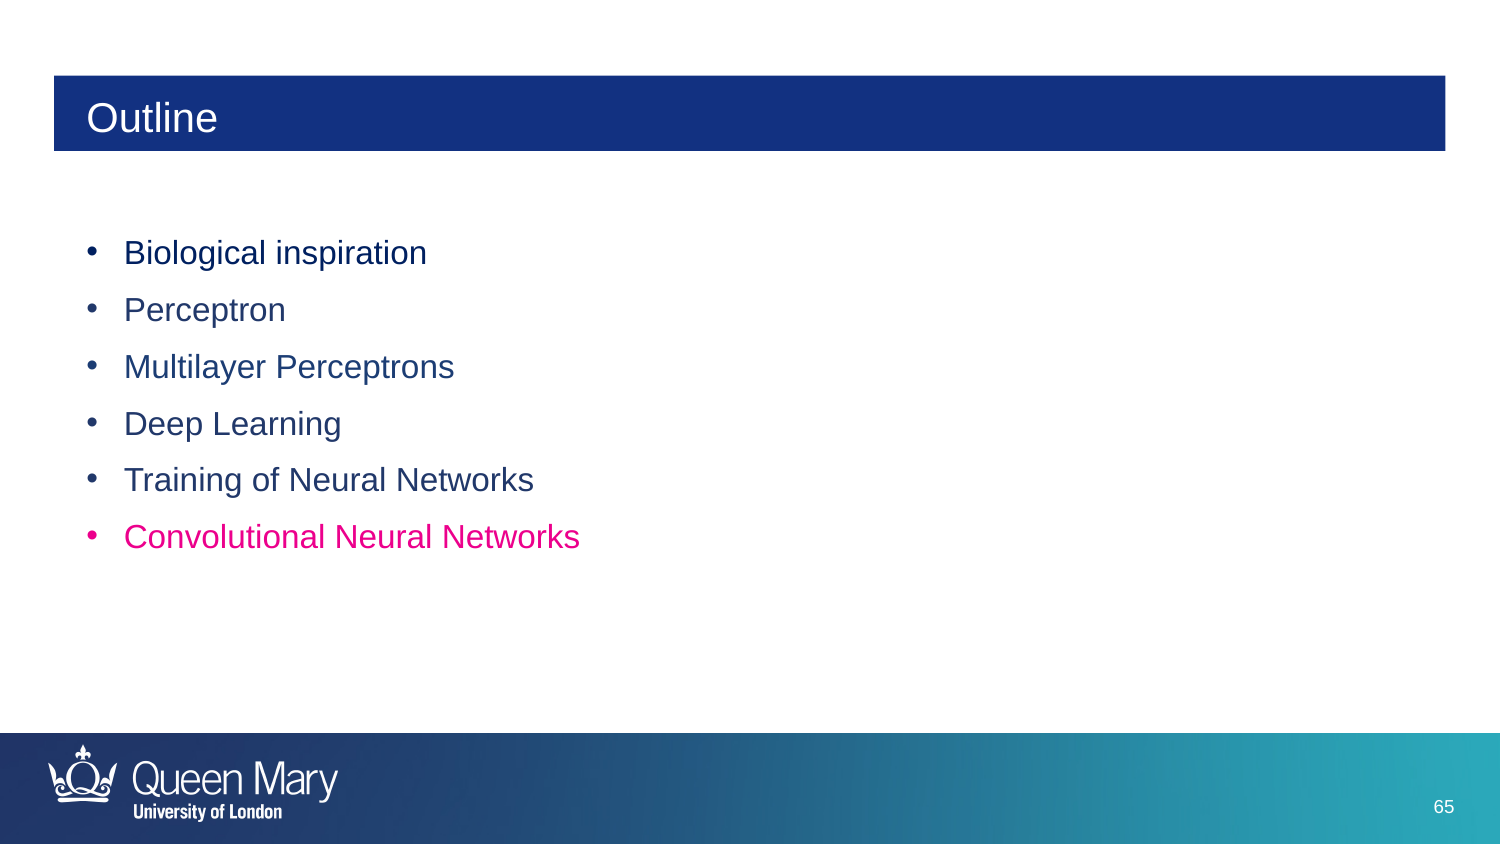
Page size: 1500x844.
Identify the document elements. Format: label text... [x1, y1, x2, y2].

title Outline [71, 89, 1429, 135]
picture [0, 733, 1500, 844]
list Biological inspiration Perceptron Multilayer Perceptrons Deep Learning Training of Neural Networks Convolutional Neural Networks [71, 223, 1411, 580]
